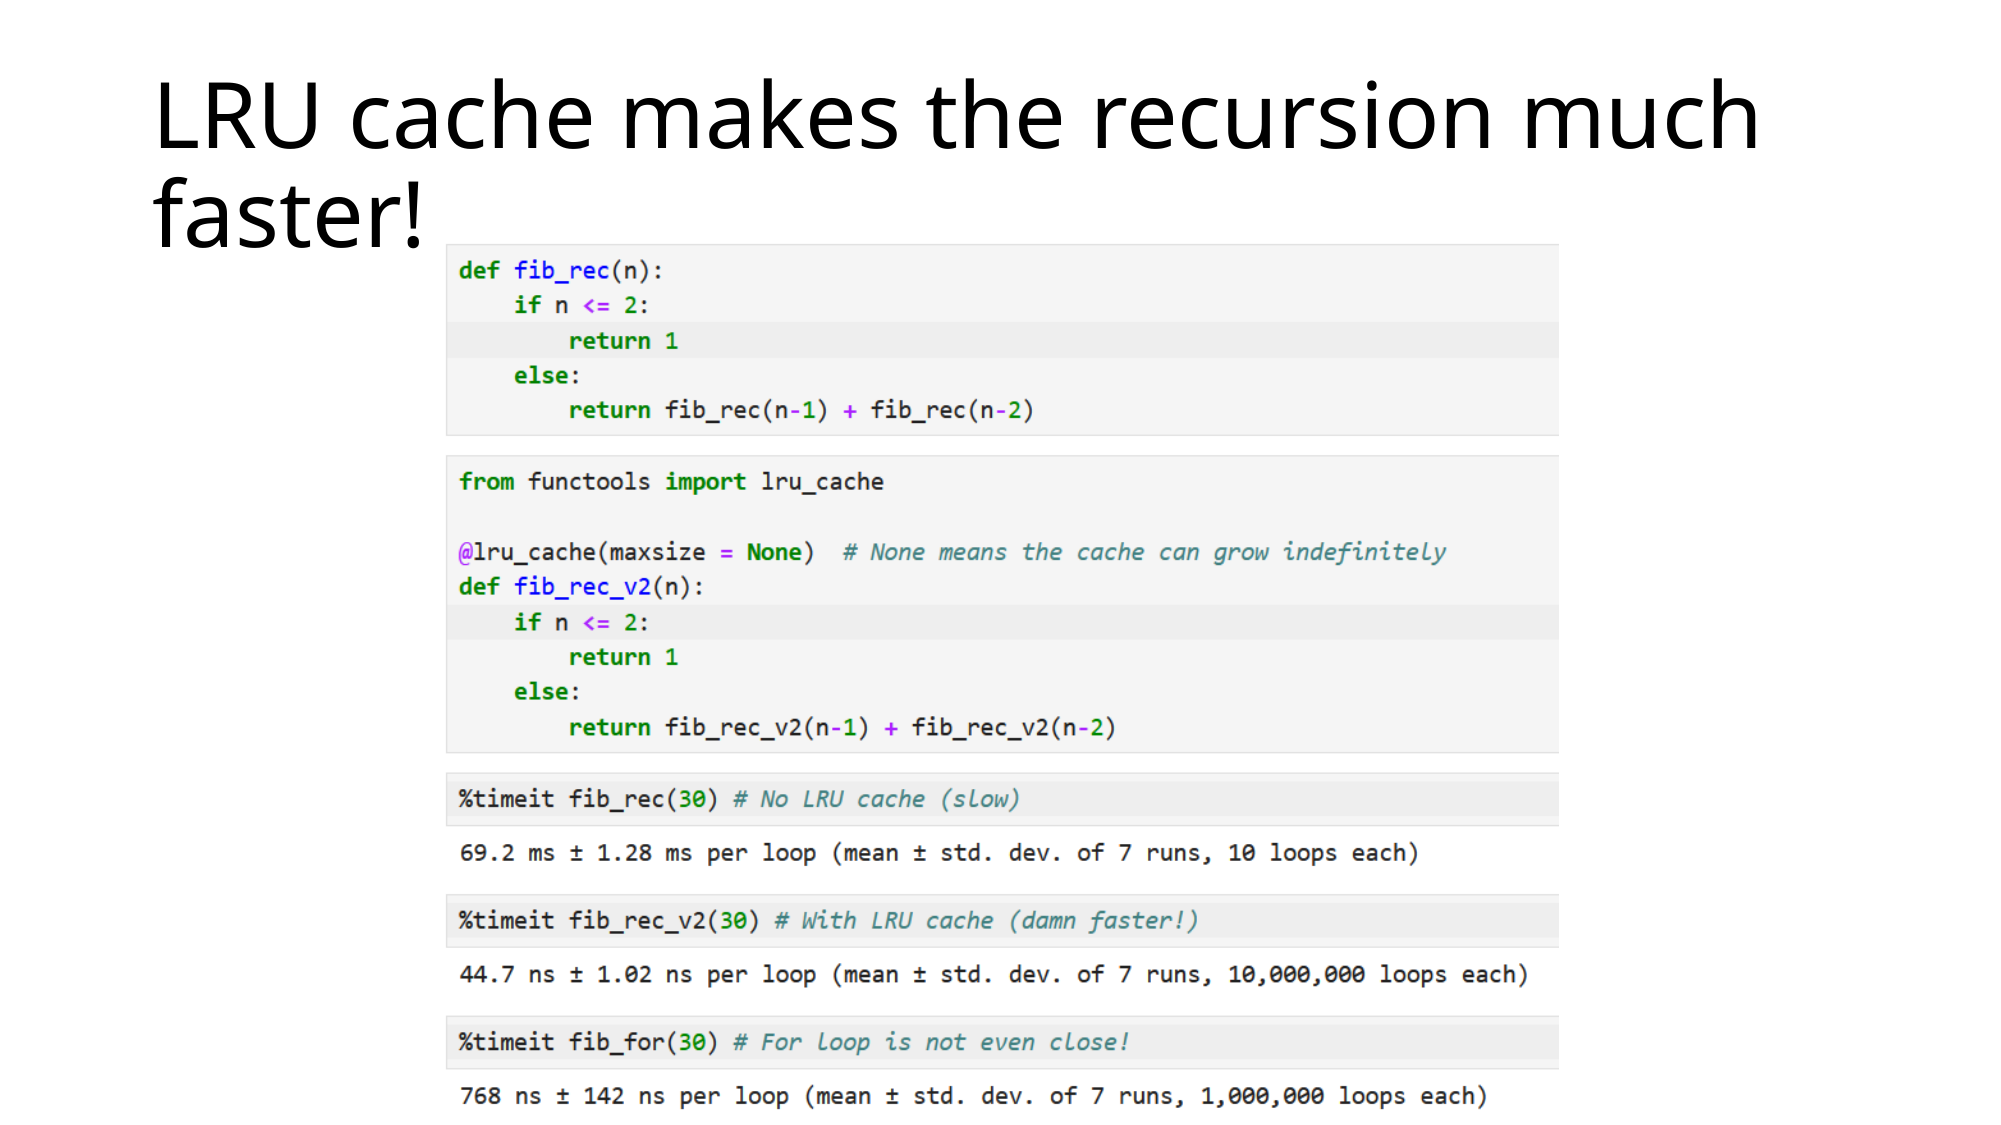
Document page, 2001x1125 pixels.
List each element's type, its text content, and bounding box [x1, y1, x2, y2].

title LRU cache makes the recursion much faster! [137, 59, 1863, 278]
picture [441, 239, 1559, 1122]
